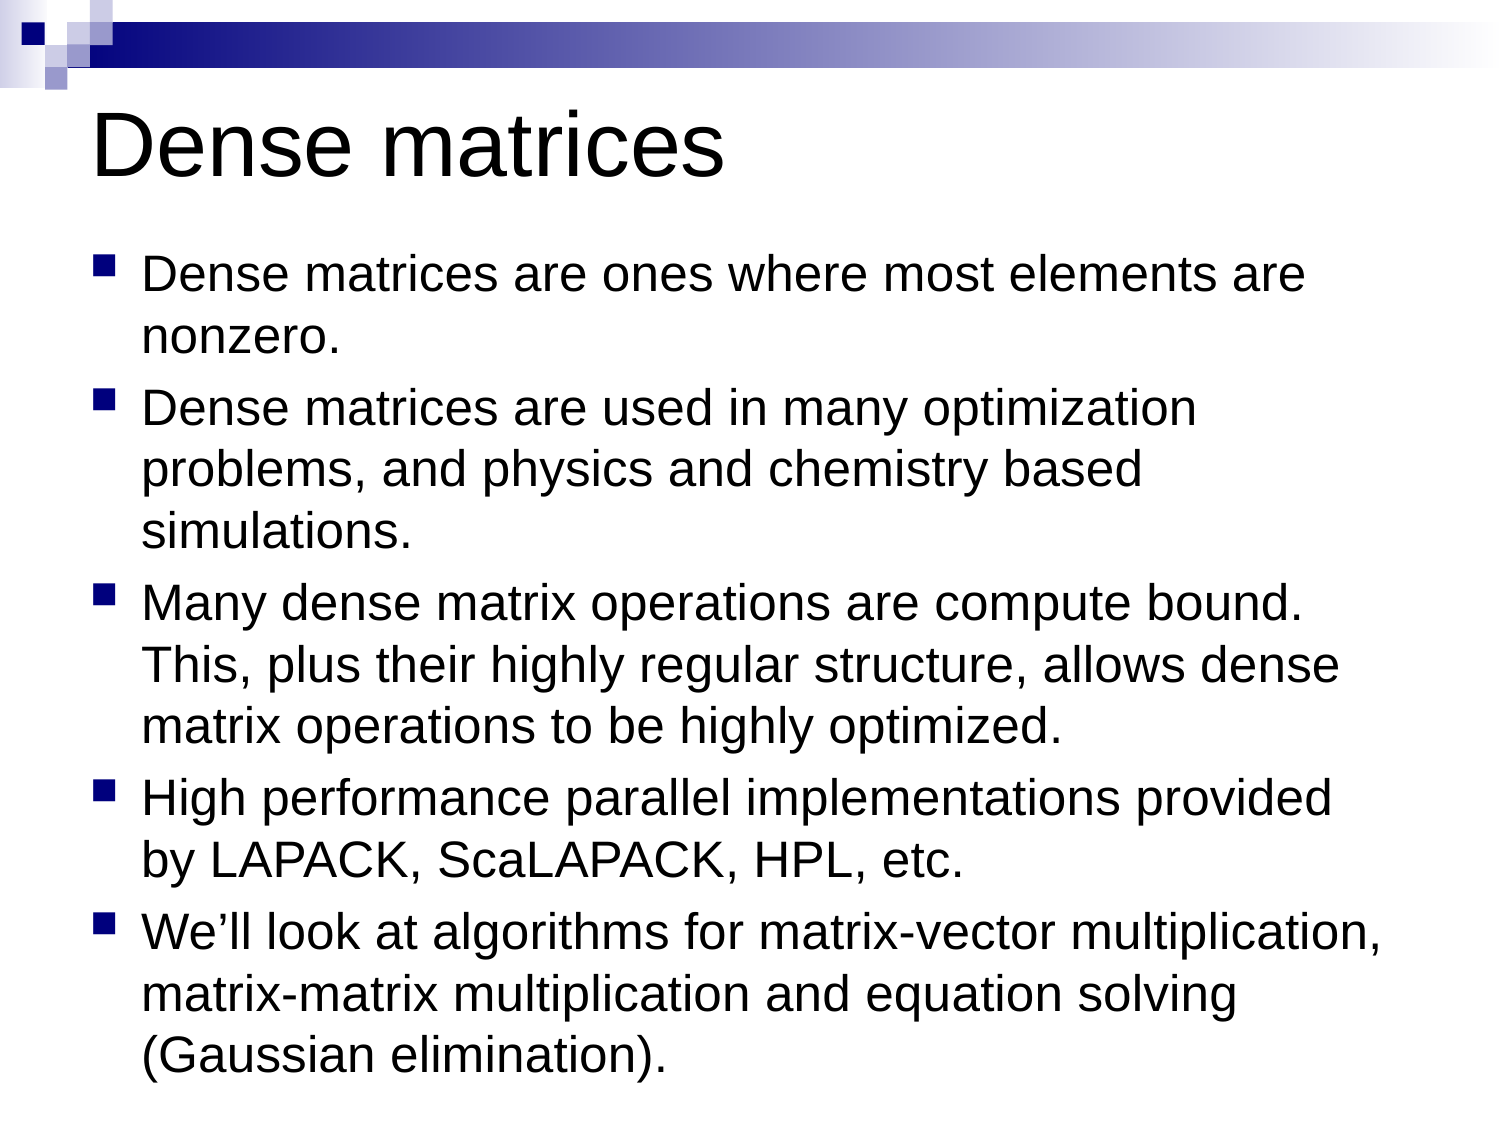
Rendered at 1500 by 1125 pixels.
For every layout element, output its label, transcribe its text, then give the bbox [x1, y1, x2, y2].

title Dense matrices [75, 75, 1425, 205]
list Dense matrices are ones where most elements are nonzero. Dense matrices are used in many optimization problems, and physics and chemistry based simulations. Many dense matrix operations are compute bound. This, plus their highly regular structure, allows dense matrix operations to be highly optimized. High performance parallel implementations provided by LAPACK, ScaLAPACK, HPL, etc. We’ll look at algorithms for matrix-vector multiplication, matrix-matrix multiplication and equation solving (Gaussian elimination). [75, 232, 1417, 1094]
